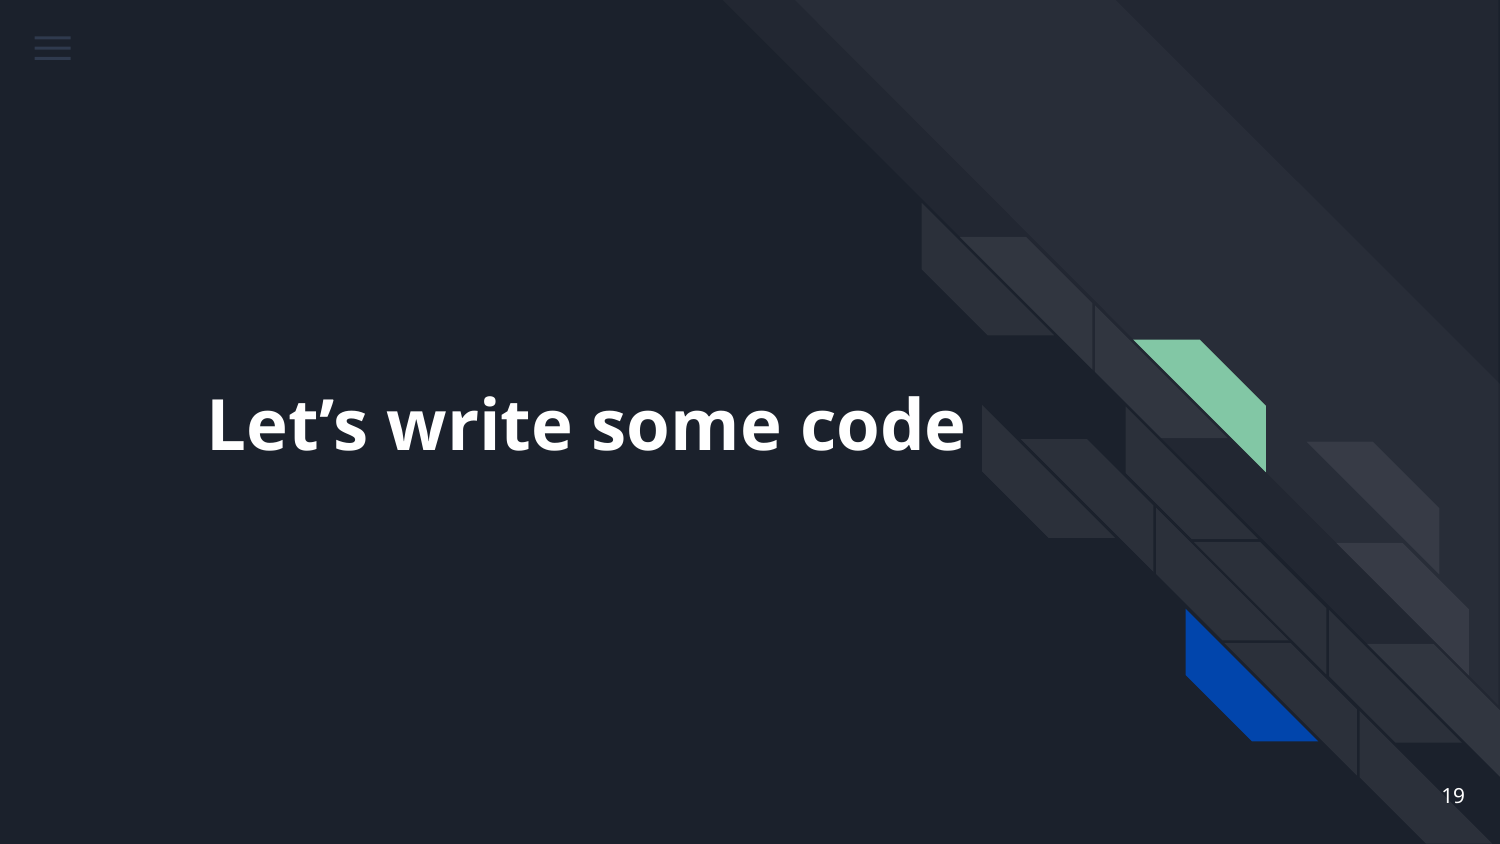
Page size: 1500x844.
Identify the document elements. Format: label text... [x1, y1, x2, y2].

slide_number ‹#› [1389, 764, 1480, 830]
title Let’s write some code [191, 327, 1141, 517]
